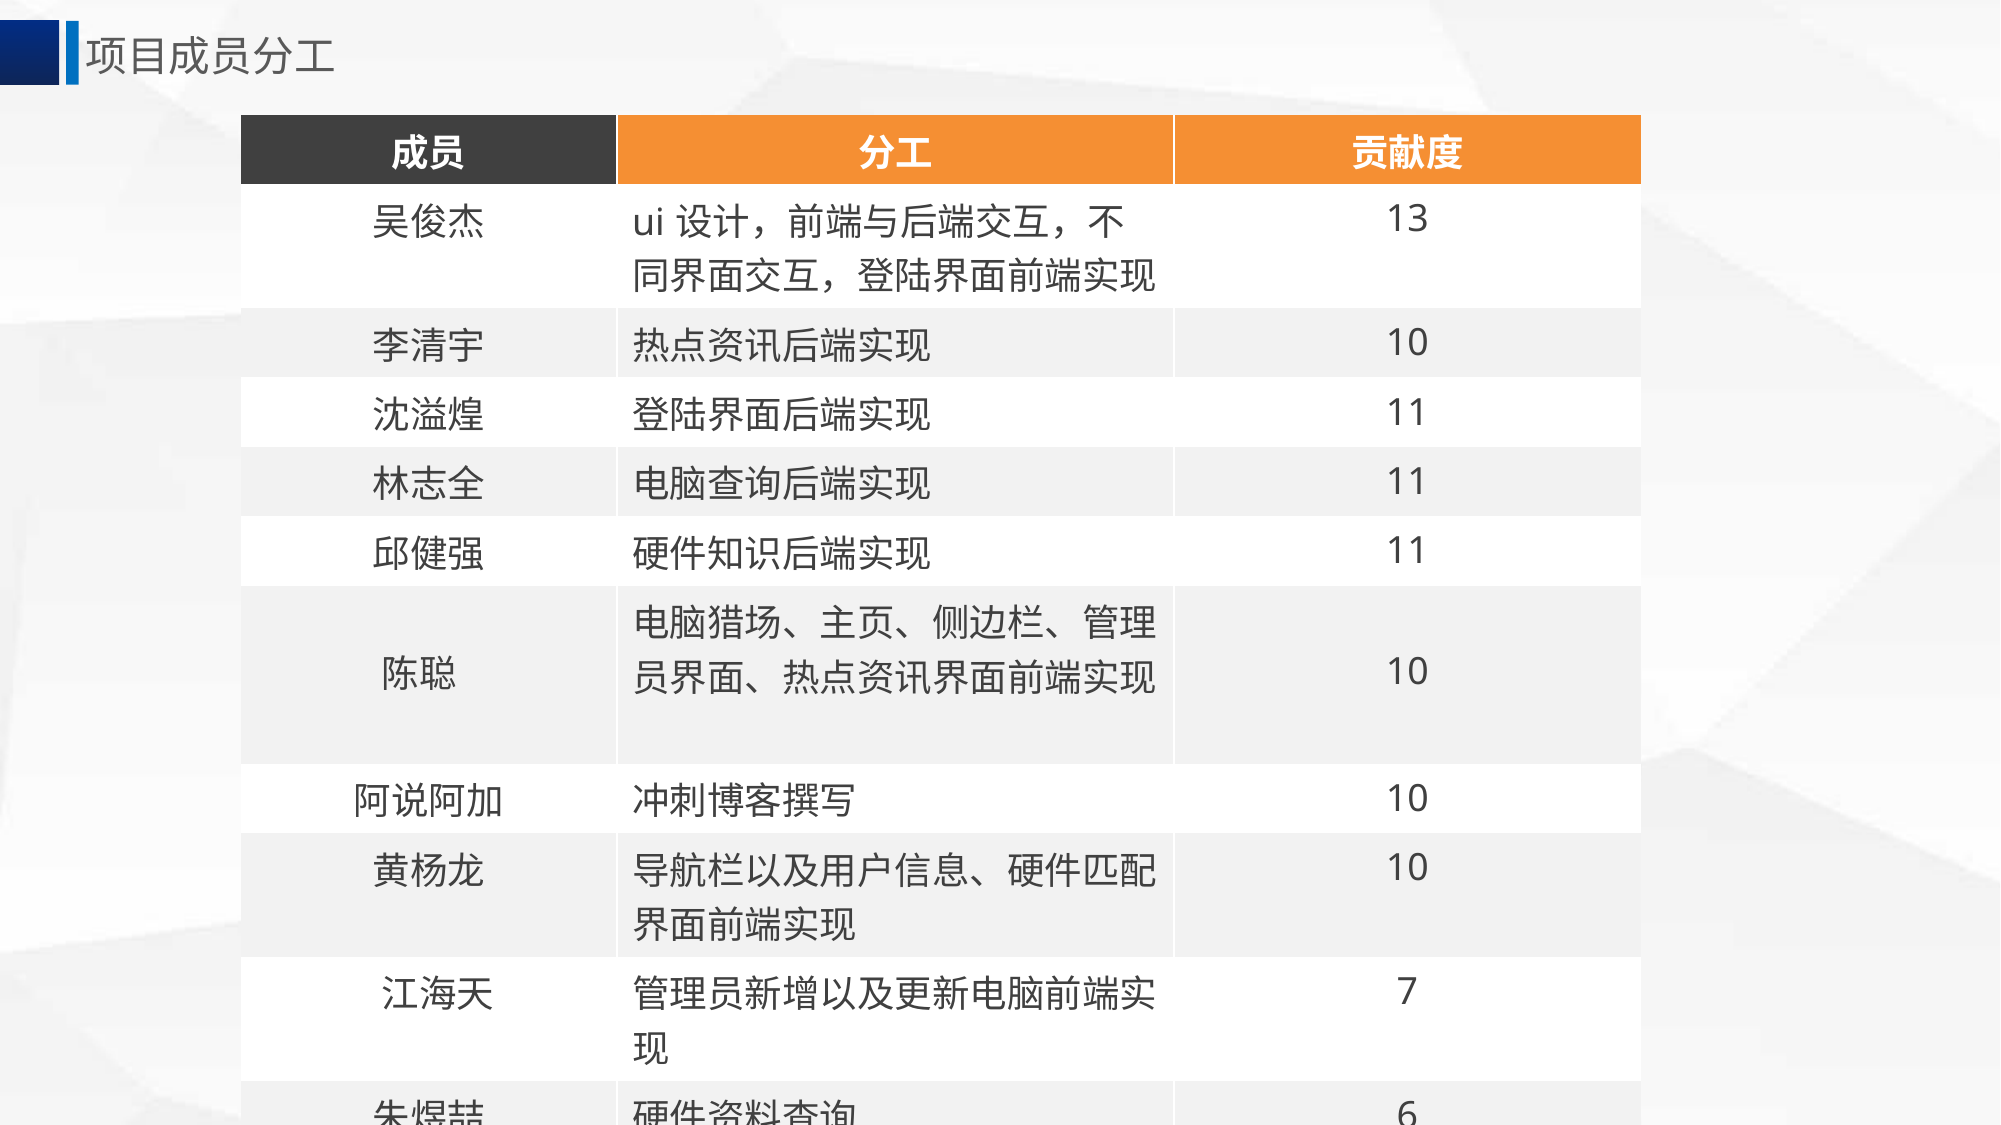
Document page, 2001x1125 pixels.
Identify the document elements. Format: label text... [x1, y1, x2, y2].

table_cell 李清宇 [241, 308, 616, 377]
table_cell 邱健强 [241, 516, 616, 586]
table_cell 沈溢煌 [241, 377, 616, 447]
table_cell 电脑查询后端实现 [618, 447, 1173, 516]
table_cell 13 [1175, 184, 1641, 308]
table_cell 吴俊杰 [241, 184, 616, 308]
table_cell 11 [1175, 516, 1641, 586]
table_cell 朱煜喆 [241, 1081, 616, 1125]
table_cell 硬件知识后端实现 [618, 516, 1173, 586]
text_box 项目成员分工 [70, 9, 560, 101]
table_cell 10 [1175, 764, 1641, 833]
table_cell 11 [1175, 377, 1641, 447]
table_cell 登陆界面后端实现 [618, 377, 1173, 447]
table_header 成员 [241, 115, 616, 184]
table_cell 江海天 [241, 957, 616, 1081]
table_cell 冲刺博客撰写 [618, 764, 1173, 833]
table_header 分工 [618, 115, 1173, 184]
table_cell 硬件资料查询 [618, 1081, 1173, 1125]
table_cell 10 [1175, 586, 1641, 764]
table_cell 陈聪 [241, 586, 616, 764]
table_cell ui设计，前端与后端交互，不同界面交互，登陆界面前端实现 [618, 184, 1173, 308]
table_cell 管理员新增以及更新电脑前端实现 [618, 957, 1173, 1081]
table_cell 林志全 [241, 447, 616, 516]
table_cell 黄杨龙 [241, 833, 616, 957]
table_cell 10 [1175, 308, 1641, 377]
table_cell 11 [1175, 447, 1641, 516]
table_cell 热点资讯后端实现 [618, 308, 1173, 377]
text_box [66, 20, 70, 85]
picture [0, 0, 2001, 1125]
table_cell 6 [1175, 1081, 1641, 1125]
table_cell 阿说阿加 [241, 764, 616, 833]
table_cell 7 [1175, 957, 1641, 1081]
text_box [0, 20, 60, 85]
table_cell 电脑猎场、主页、侧边栏、管理员界面、热点资讯界面前端实现 [618, 586, 1173, 764]
table_cell 导航栏以及用户信息、硬件匹配界面前端实现 [618, 833, 1173, 957]
table_cell 10 [1175, 833, 1641, 957]
table_header 贡献度 [1175, 115, 1641, 184]
